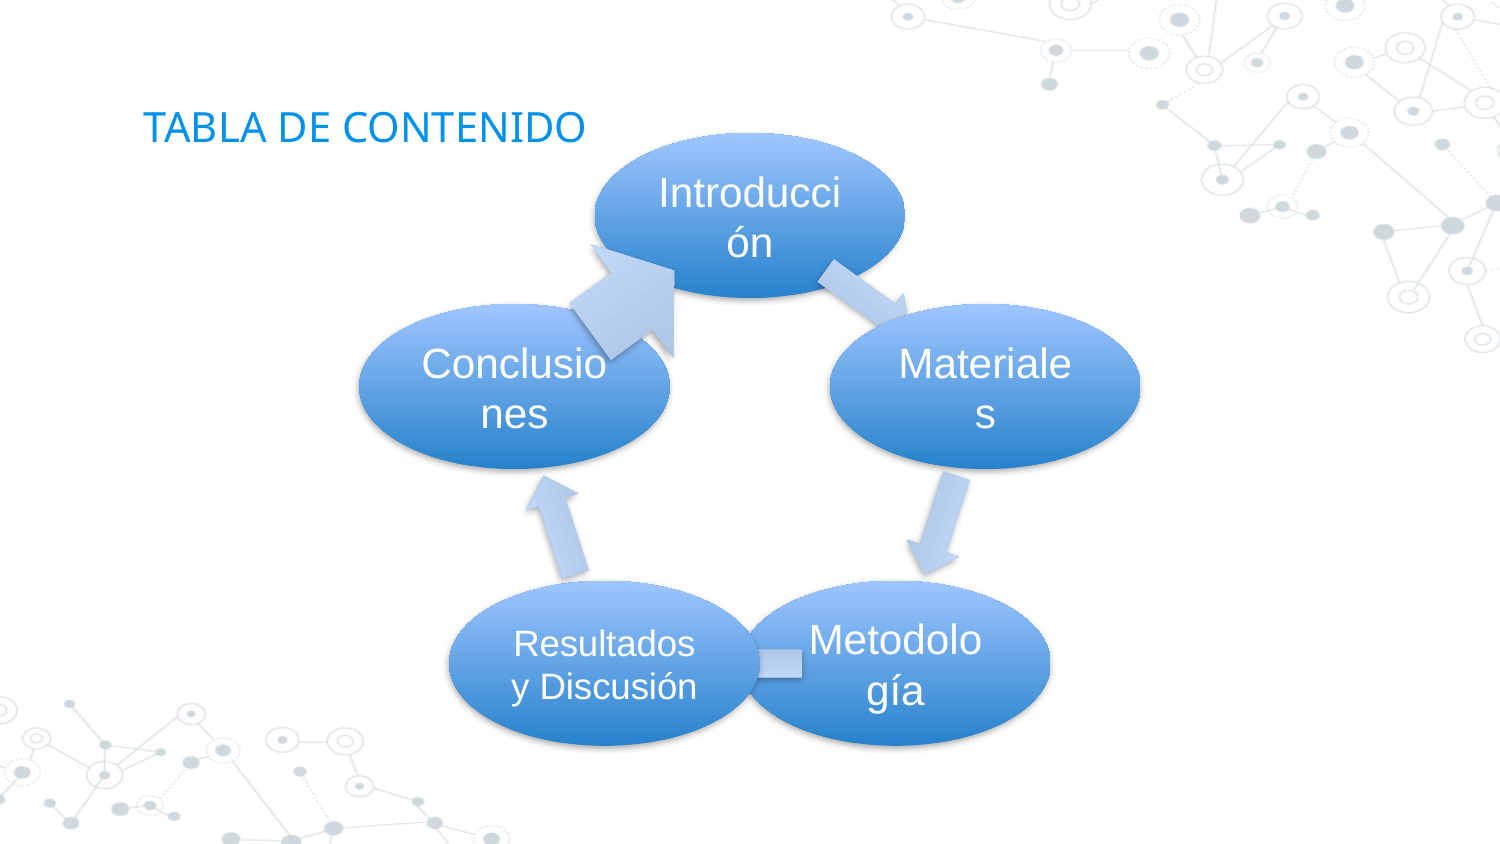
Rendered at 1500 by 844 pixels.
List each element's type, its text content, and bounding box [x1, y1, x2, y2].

picture [0, 0, 1500, 844]
title TABLA DE CONTENIDO [128, 50, 1372, 132]
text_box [128, 132, 1372, 794]
